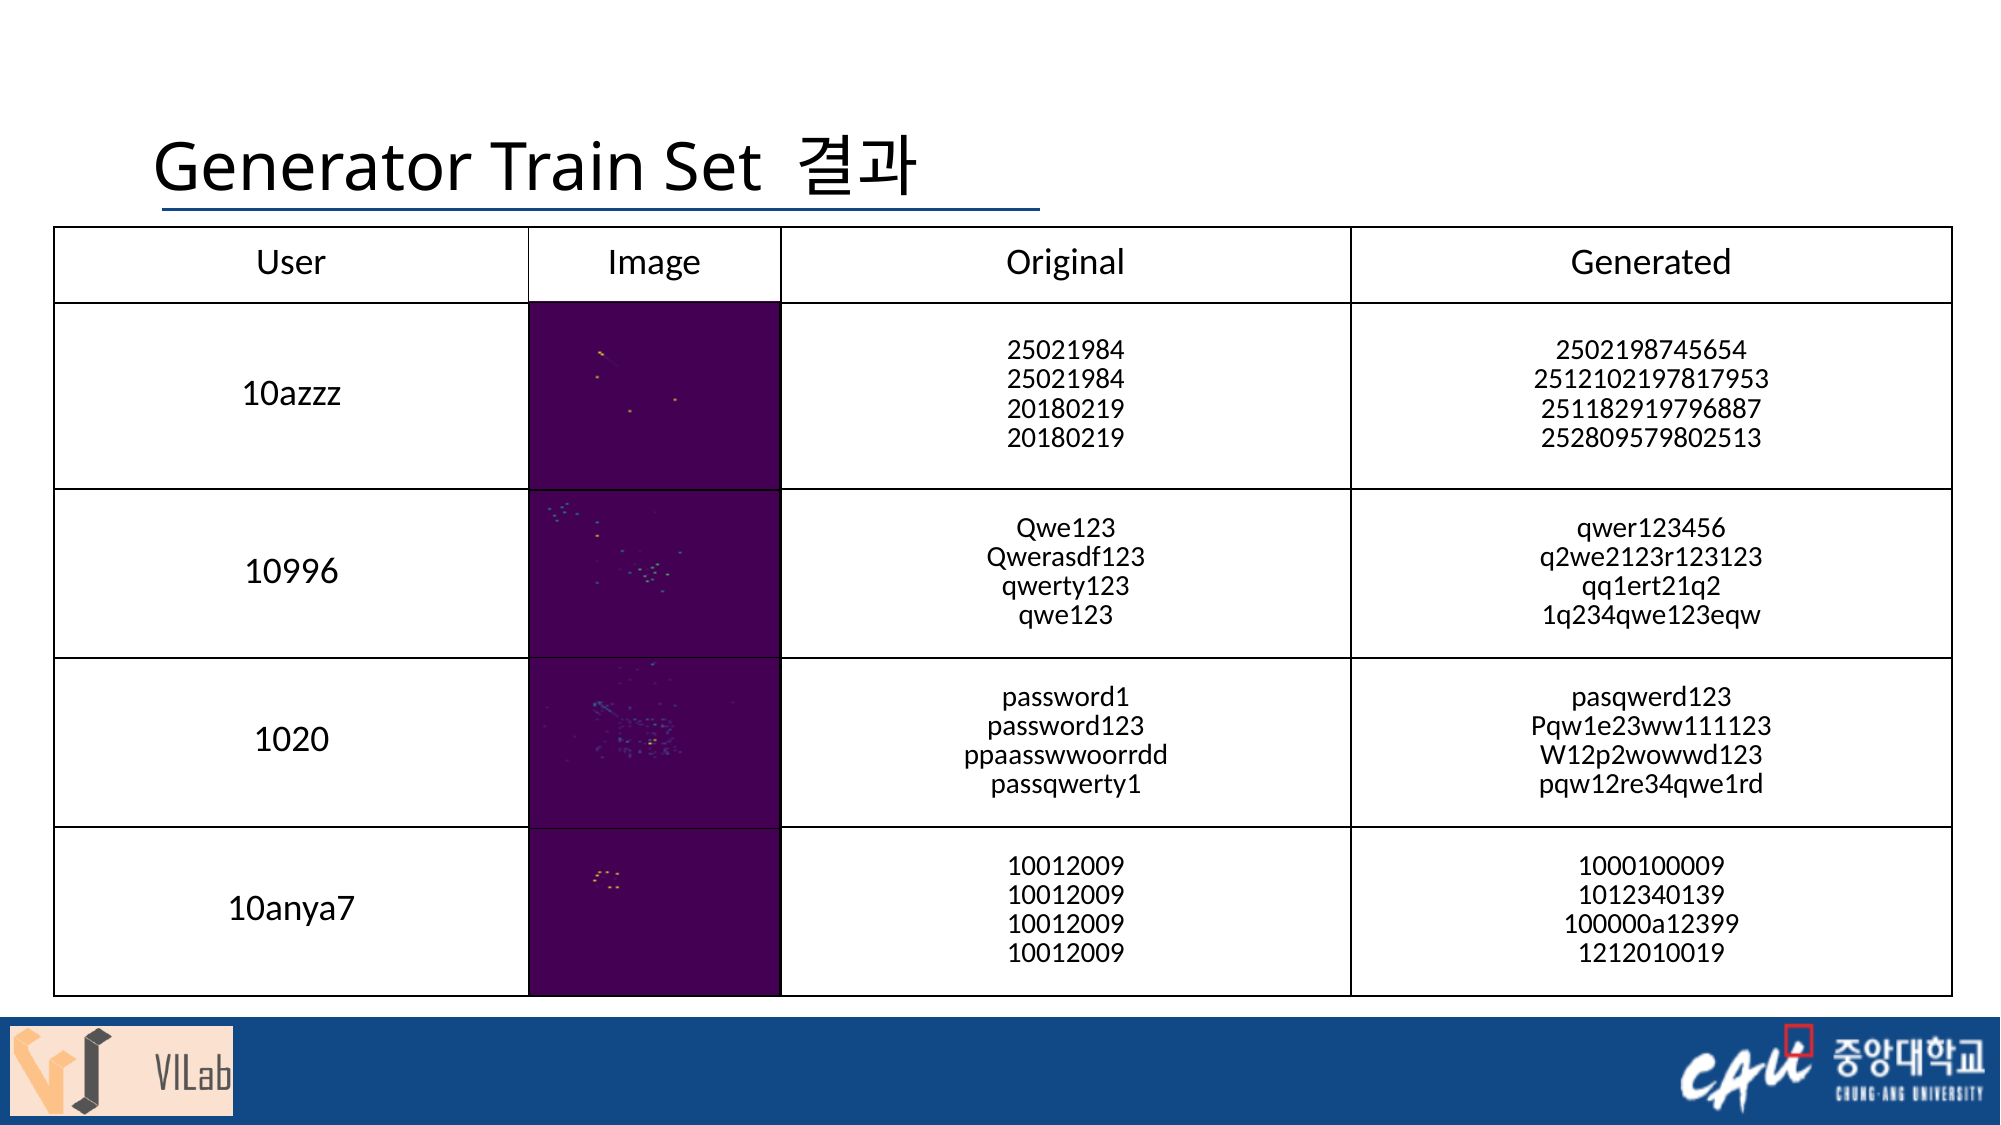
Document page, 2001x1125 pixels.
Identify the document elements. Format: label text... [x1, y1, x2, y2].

table_header User [55, 228, 528, 302]
table_cell qwer123456 q2we2123r123123 qq1ert21q2 1q234qwe123eqw [1352, 490, 1951, 657]
picture [529, 301, 780, 996]
table_cell 25021984 25021984 20180219 20180219 [782, 304, 1350, 488]
table_cell pasqwerd123 Pqw1e23ww111123 W12p2wowwd123 pqw12re34qwe1rd [1352, 659, 1951, 826]
table_cell 1020 [55, 659, 528, 826]
table_cell password1 password123 ppaasswwoorrdd passqwerty1 [782, 659, 1350, 826]
table_header Original [782, 228, 1350, 302]
table_cell Qwe123 Qwerasdf123 qwerty123 qwe123 [782, 490, 1350, 657]
table_cell 10azzz [55, 304, 528, 488]
title Generator Train Set 결과 [137, 59, 1863, 226]
table_header Image [529, 228, 780, 301]
table_header Generated [1352, 228, 1951, 302]
table_cell 10anya7 [55, 828, 528, 995]
table_cell 10012009 10012009 10012009 10012009 [782, 828, 1350, 995]
table_cell 2502198745654 2512102197817953 251182919796887 252809579802513 [1352, 304, 1951, 488]
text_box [0, 1017, 2000, 1125]
table_cell 1000100009 1012340139 100000a12399 1212010019 [1352, 828, 1951, 995]
table_cell 10996 [55, 490, 528, 657]
